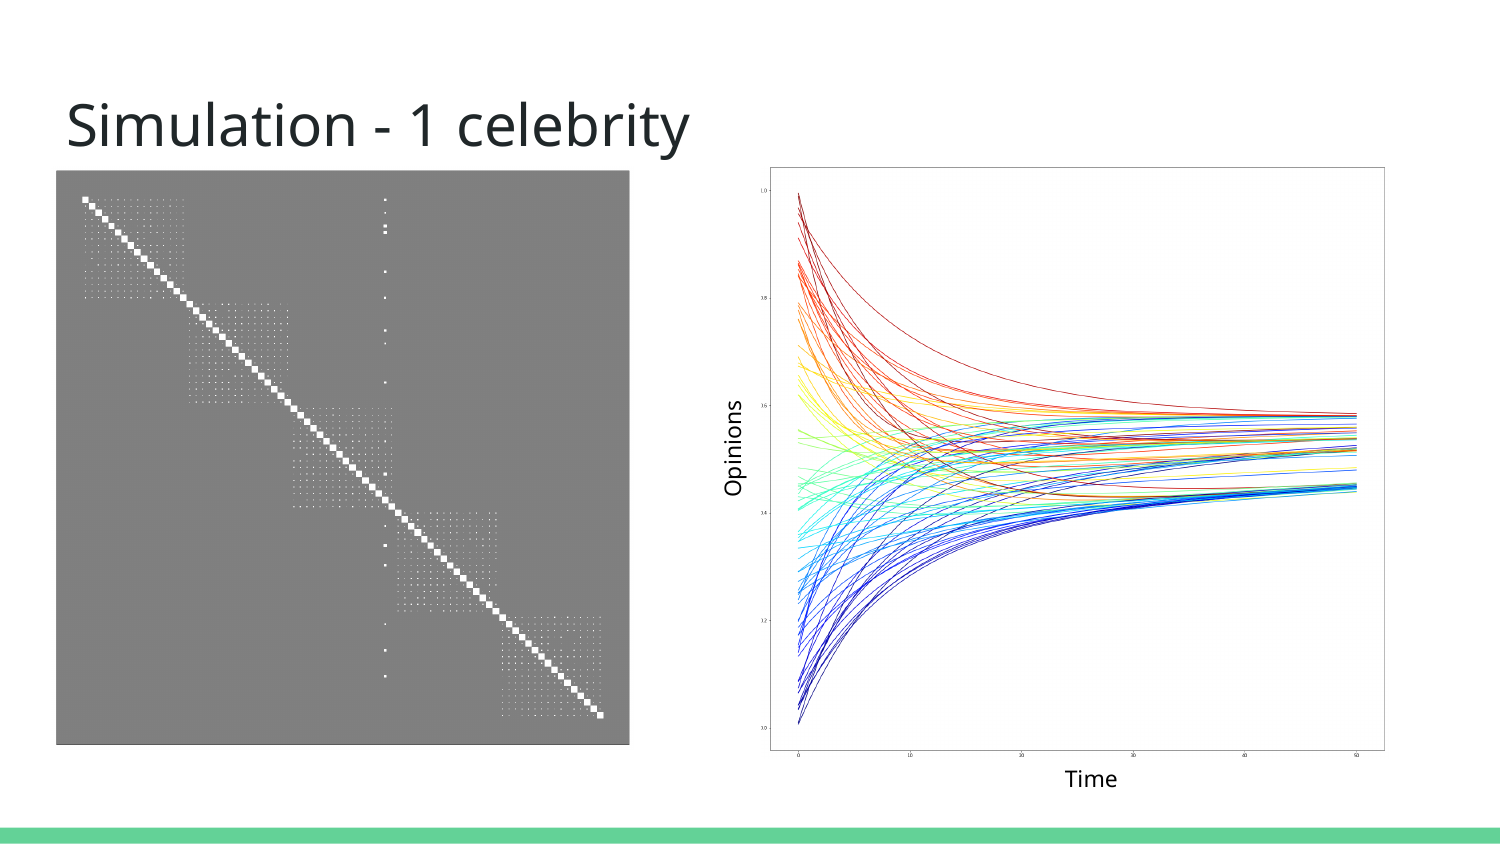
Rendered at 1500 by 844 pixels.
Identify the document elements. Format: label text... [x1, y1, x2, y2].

picture [50, 166, 634, 750]
title Simulation - 1 celebrity [51, 72, 1449, 167]
text_box Opinions [702, 384, 756, 513]
text_box Time [1049, 767, 1147, 813]
picture [761, 166, 1390, 759]
